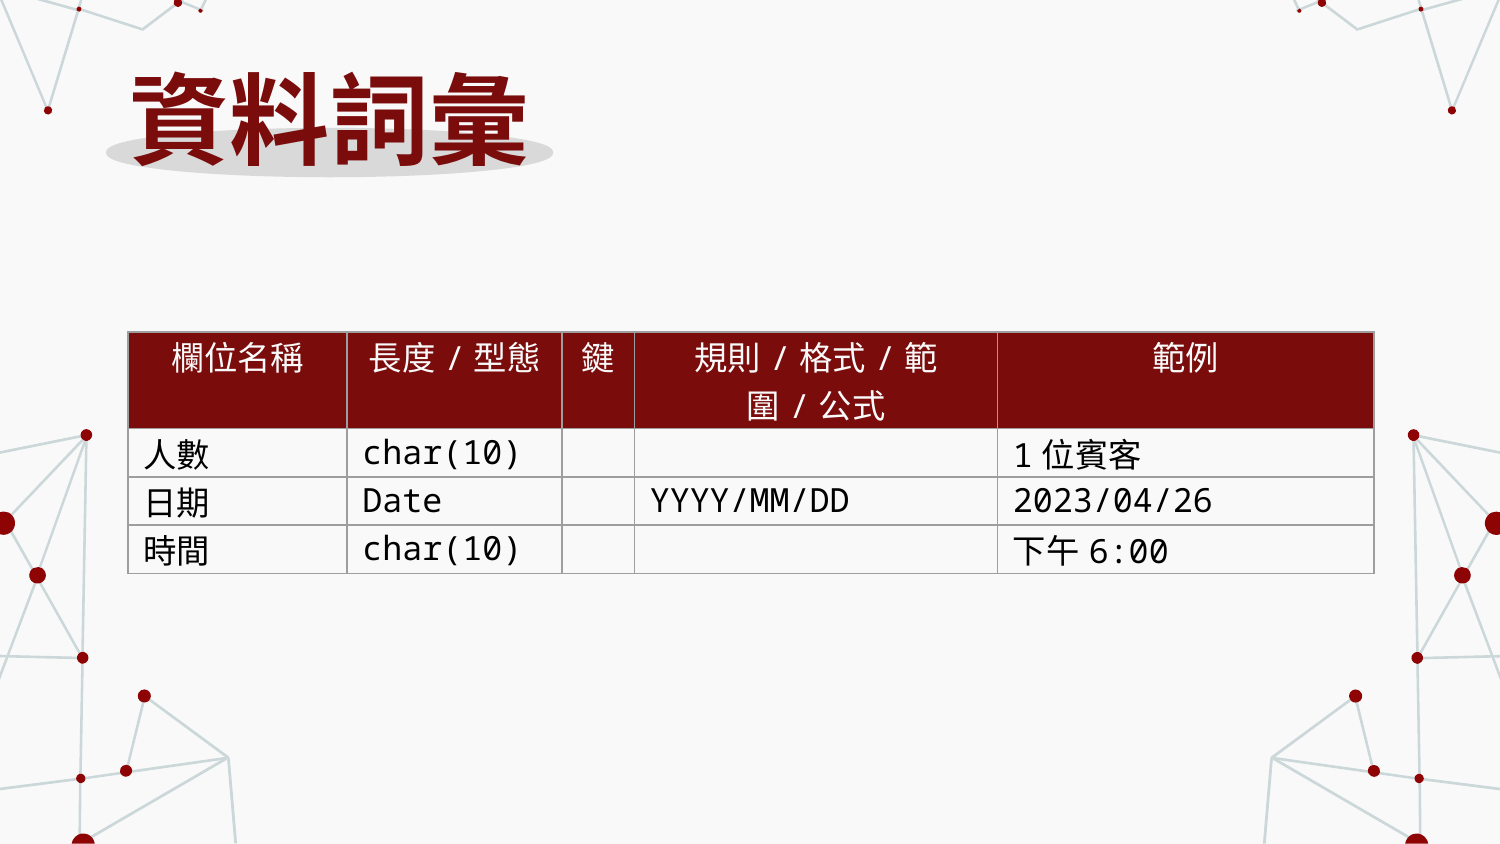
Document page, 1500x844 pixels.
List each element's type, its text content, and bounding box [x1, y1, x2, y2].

table_cell 1位賓客 [998, 429, 1373, 476]
table_cell [635, 429, 997, 476]
table_cell 2023/04/26 [998, 478, 1373, 524]
table_cell [563, 429, 634, 476]
table_header 範例 [998, 333, 1373, 428]
table_header 鍵 [563, 333, 634, 428]
table_cell 時間 [129, 526, 346, 573]
table_cell char(10) [348, 526, 561, 573]
table_header 長度/型態 [348, 333, 561, 428]
title 資料詞彙 [108, 42, 552, 153]
table_cell 人數 [129, 429, 346, 476]
table_cell [635, 526, 997, 573]
table_header 欄位名稱 [129, 333, 346, 428]
table_cell [563, 478, 634, 524]
table_cell 日期 [129, 478, 346, 524]
table_cell 下午6:00 [998, 526, 1373, 573]
table_cell YYYY/MM/DD [635, 478, 997, 524]
table_cell Date [348, 478, 561, 524]
table_header 規則/格式/範圍/公式 [635, 333, 997, 428]
table_cell char(10) [348, 429, 561, 476]
table_cell [563, 526, 634, 573]
text_box [106, 148, 554, 178]
